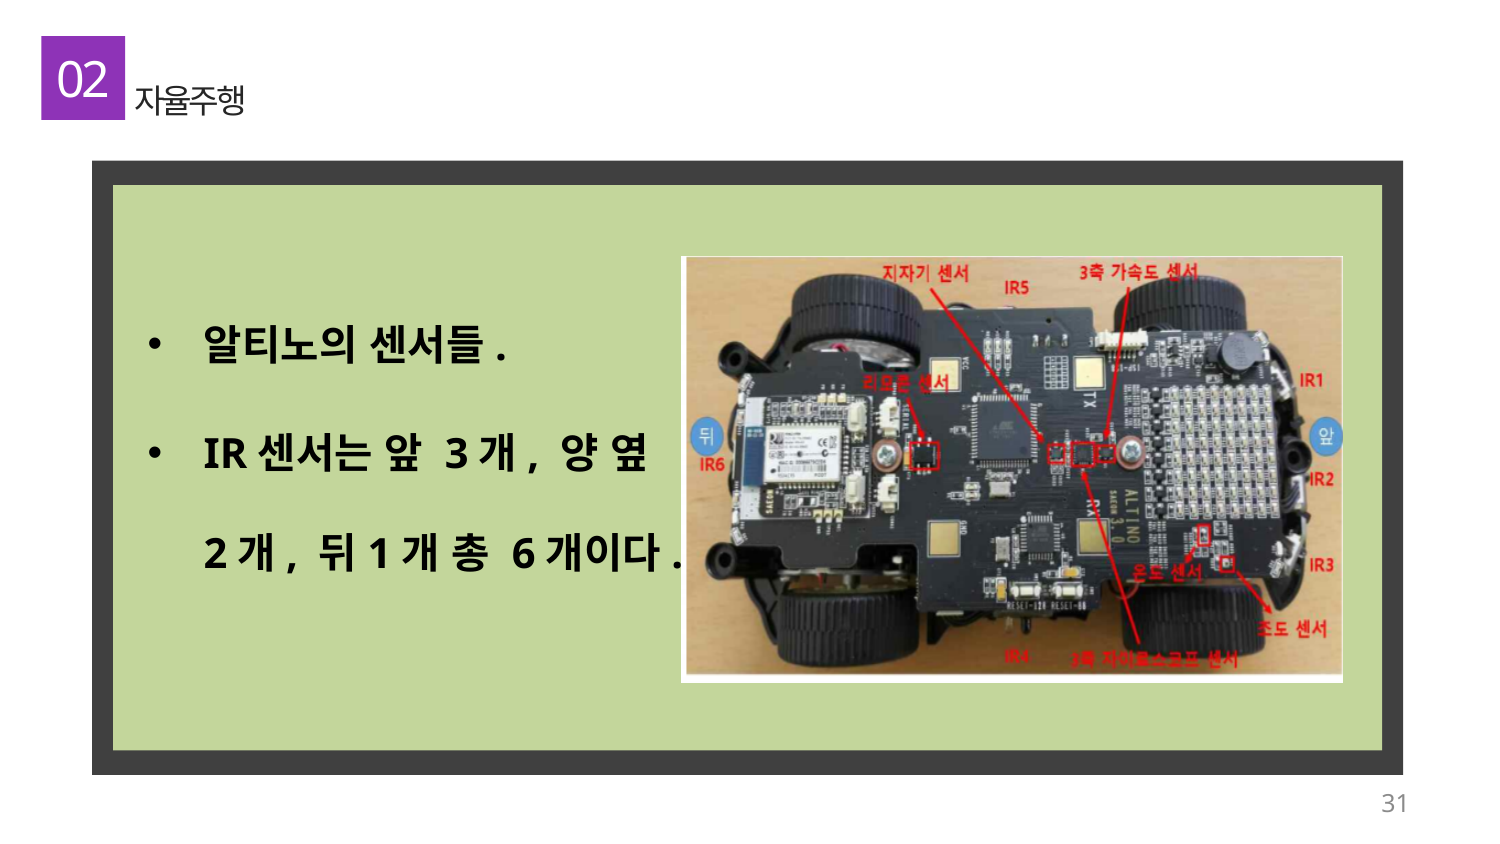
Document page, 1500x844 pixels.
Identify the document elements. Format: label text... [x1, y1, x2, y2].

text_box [91, 160, 1404, 776]
picture [681, 256, 1343, 684]
text_box [39, 115, 119, 122]
text_box 자율주행 [119, 72, 538, 128]
text_box [39, 34, 127, 40]
text_box 02 [30, 40, 137, 115]
slide_number 31 [1074, 782, 1425, 827]
